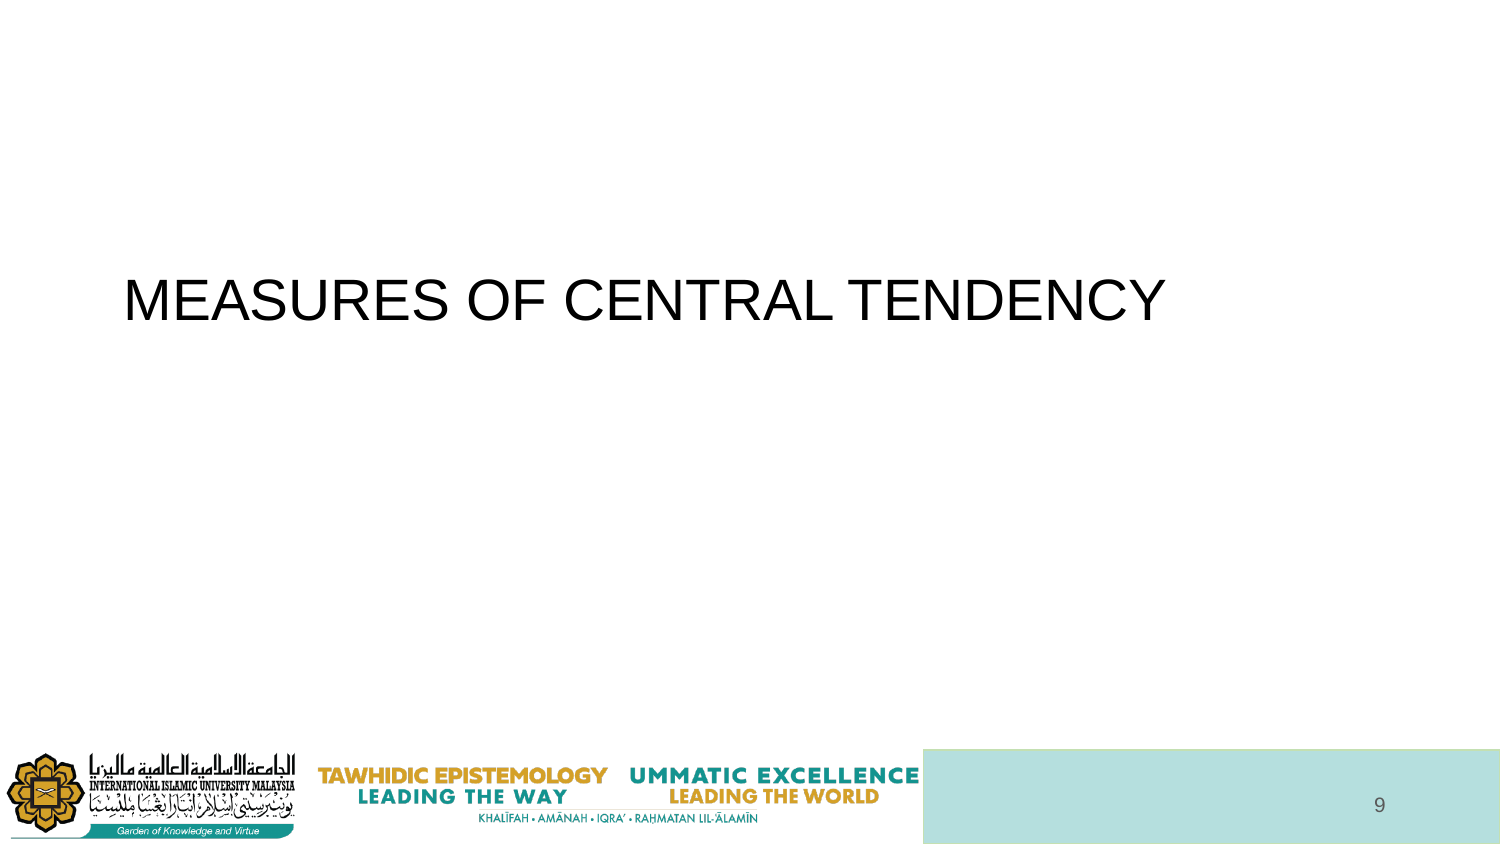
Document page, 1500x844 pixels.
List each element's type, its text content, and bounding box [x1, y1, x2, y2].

slide_number ‹#› [1059, 782, 1397, 827]
title MEASURES OF CENTRAL TENDENCY [112, 219, 1407, 384]
picture [0, 734, 924, 844]
